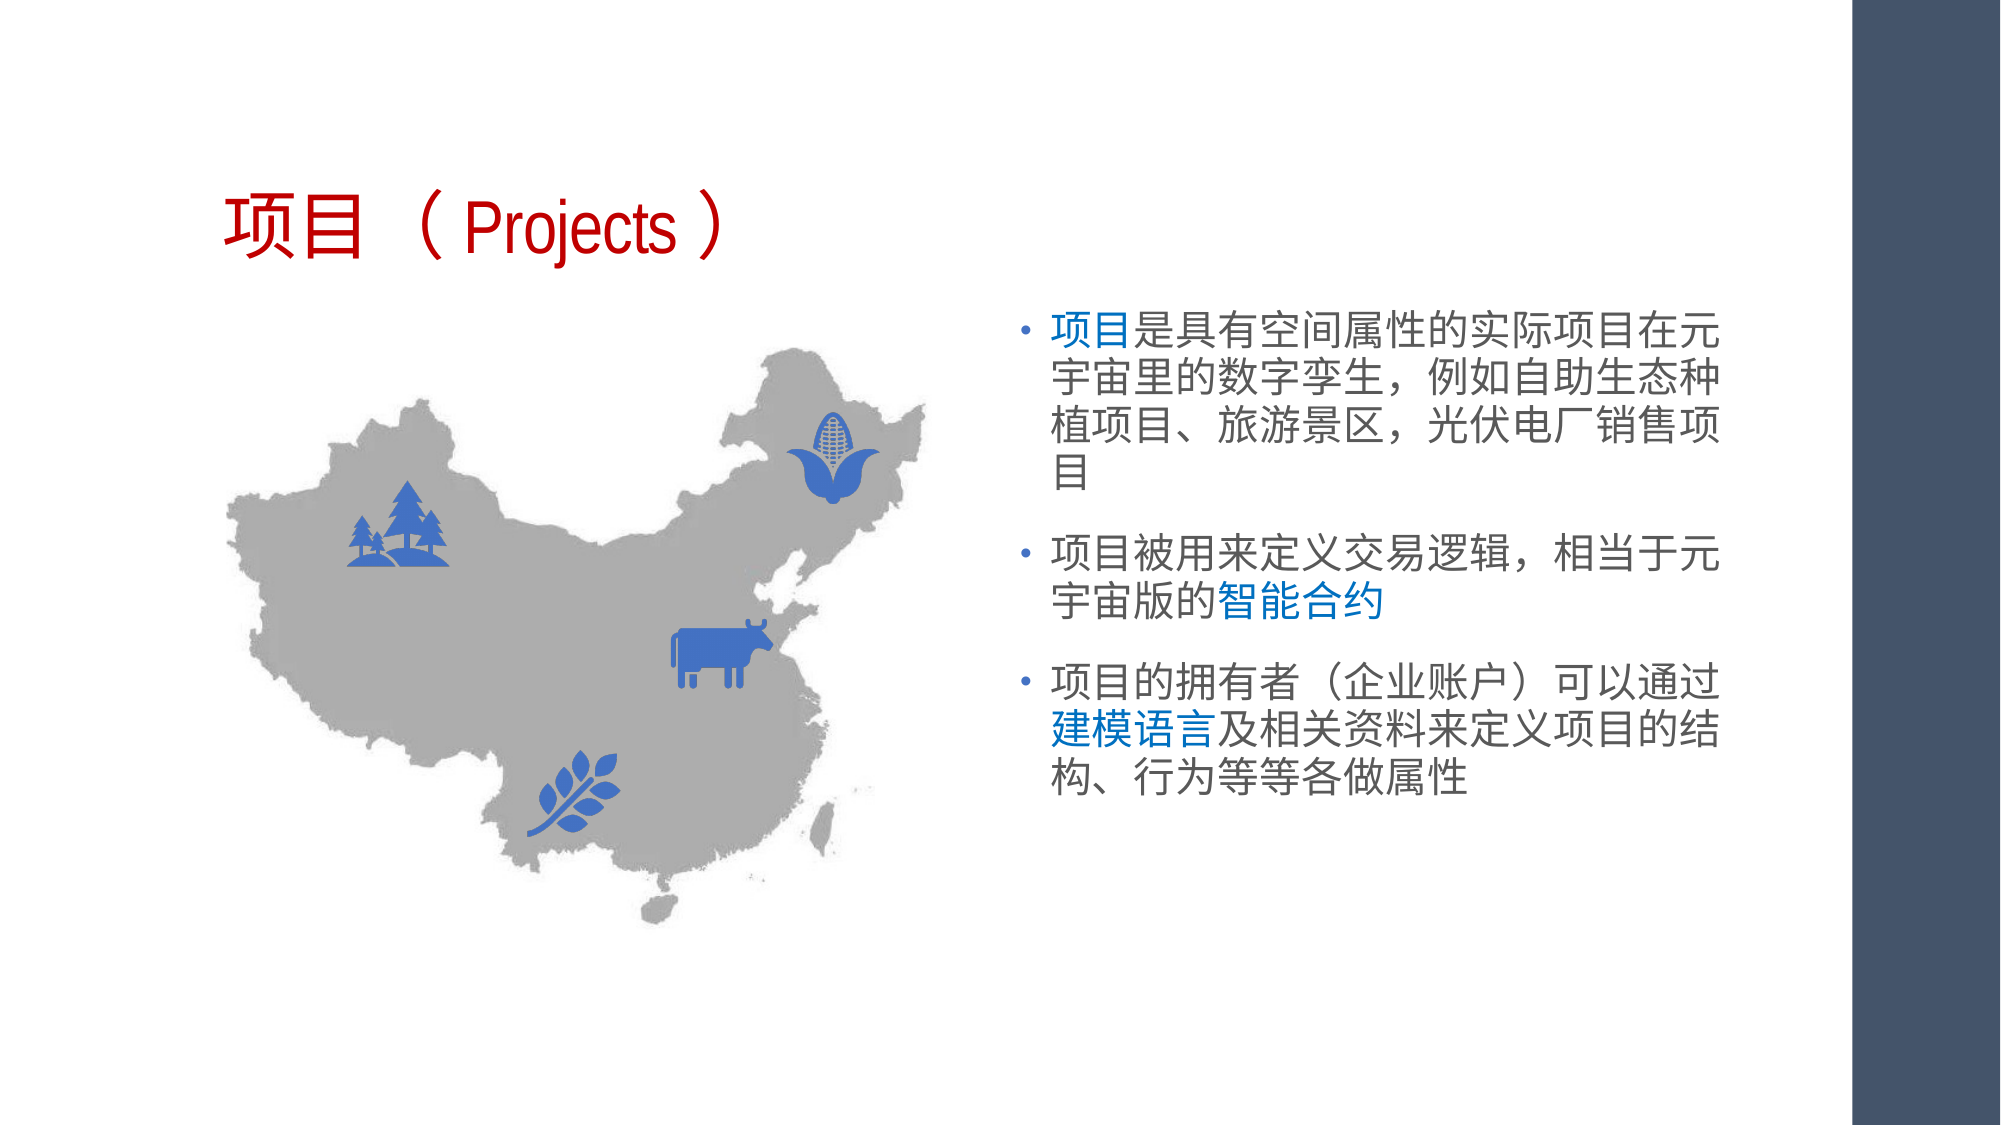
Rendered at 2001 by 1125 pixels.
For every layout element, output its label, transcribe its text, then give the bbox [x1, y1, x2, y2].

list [217, 299, 932, 1015]
picture [518, 737, 630, 849]
picture [666, 597, 778, 709]
picture [342, 467, 454, 579]
picture [777, 403, 889, 515]
title 项目（Projects） [206, 43, 1797, 278]
list 项目是具有空间属性的实际项目在元宇宙里的数字孪生，例如自助生态种植项目、旅游景区，光伏电厂销售项目 项目被用来定义交易逻辑，相当于元宇宙版的智能合约 项目的拥有者（企业账户）可以通过建模语言及相关资料来定义项目的结构、行为等等各做属性 [1005, 299, 1740, 1014]
